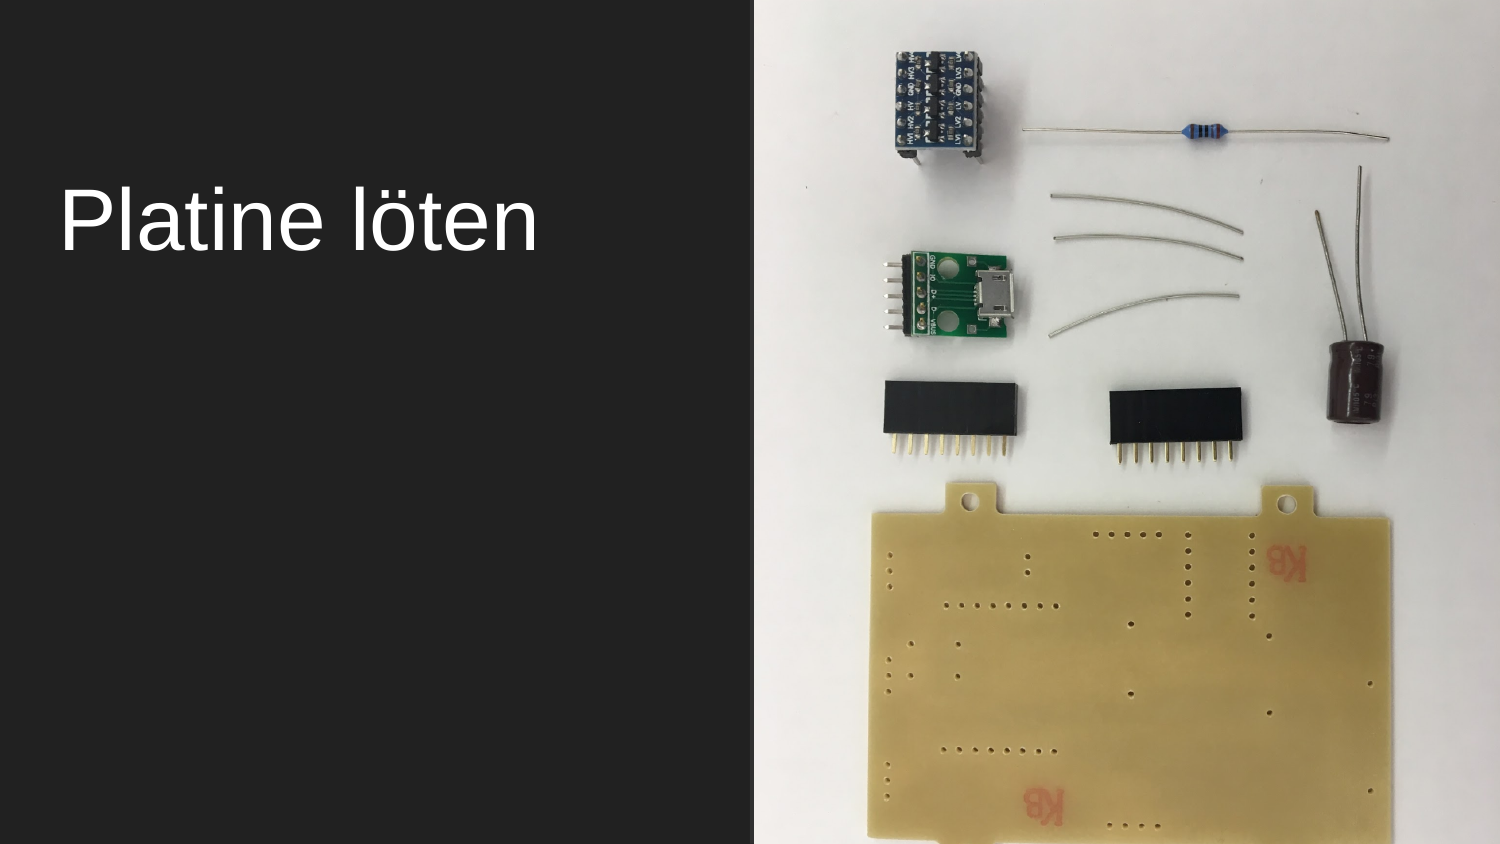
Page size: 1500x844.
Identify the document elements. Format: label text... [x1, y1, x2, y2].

title Platine löten [43, 36, 708, 284]
picture [752, 0, 1500, 844]
